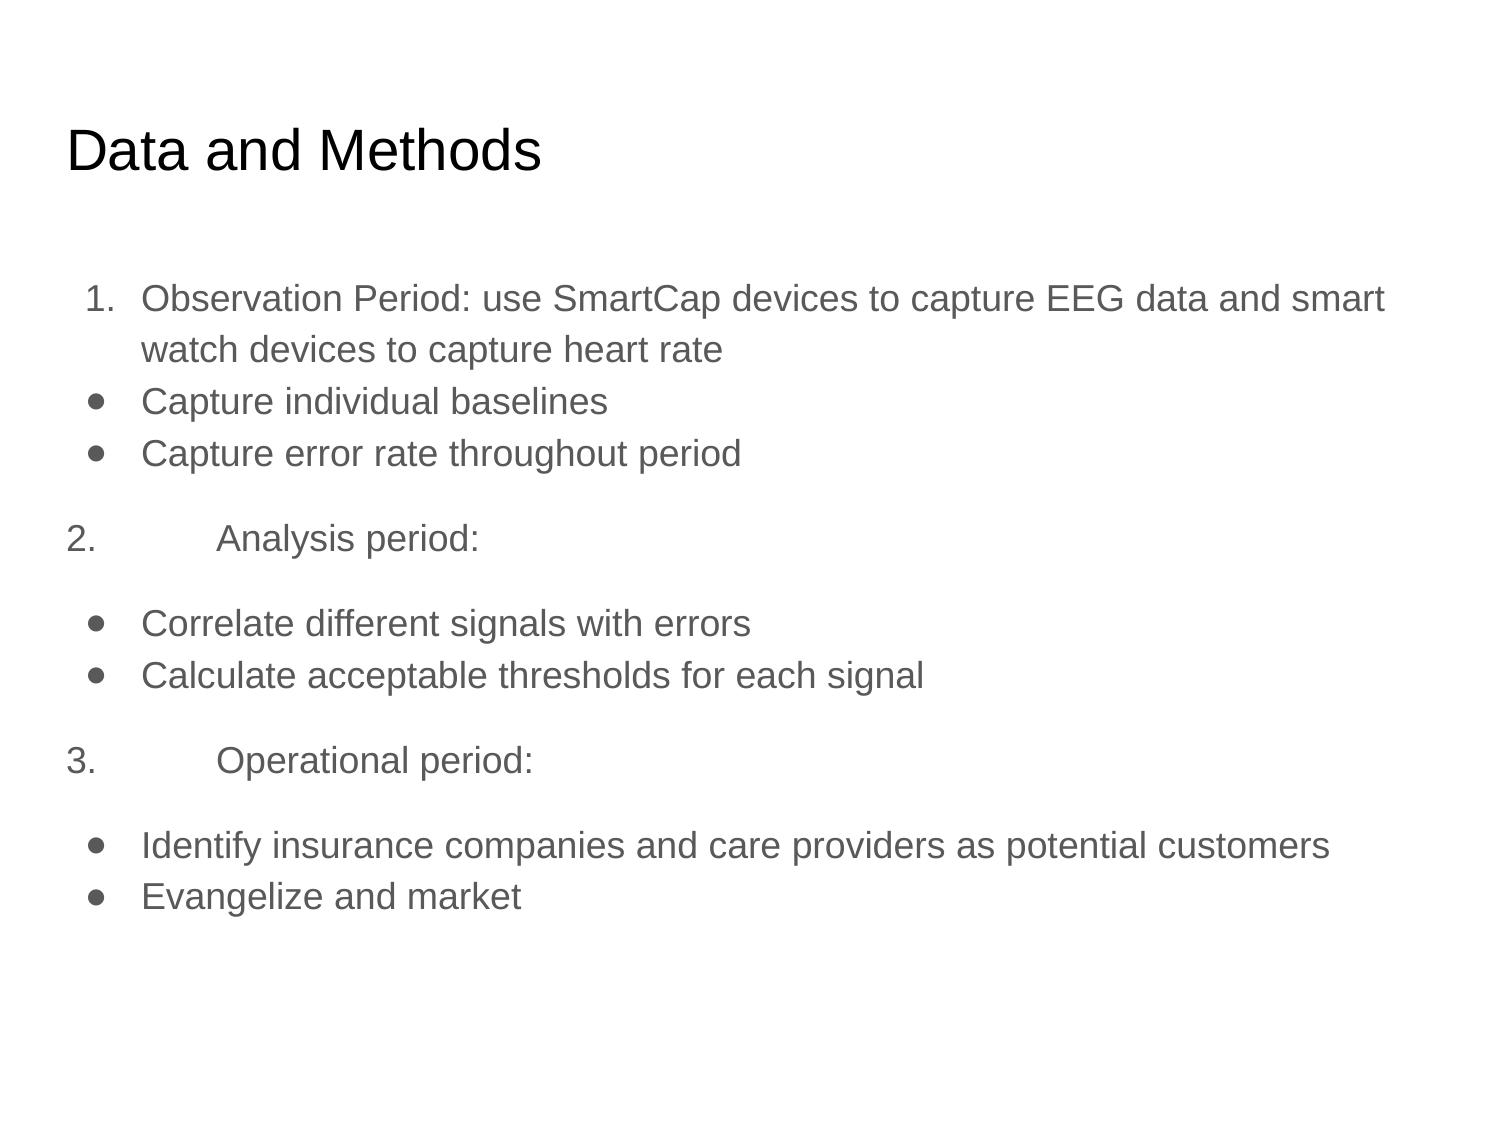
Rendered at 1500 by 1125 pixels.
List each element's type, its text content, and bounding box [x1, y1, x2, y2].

list Observation Period: use SmartCap devices to capture EEG data and smart watch devices to capture heart rate Capture individual baselines Capture error rate throughout period 2. Analysis period: Correlate different signals with errors Calculate acceptable thresholds for each signal 3. Operational period: Identify insurance companies and care providers as potential customers Evangelize and market [51, 252, 1449, 1000]
title Data and Methods [51, 97, 1449, 223]
